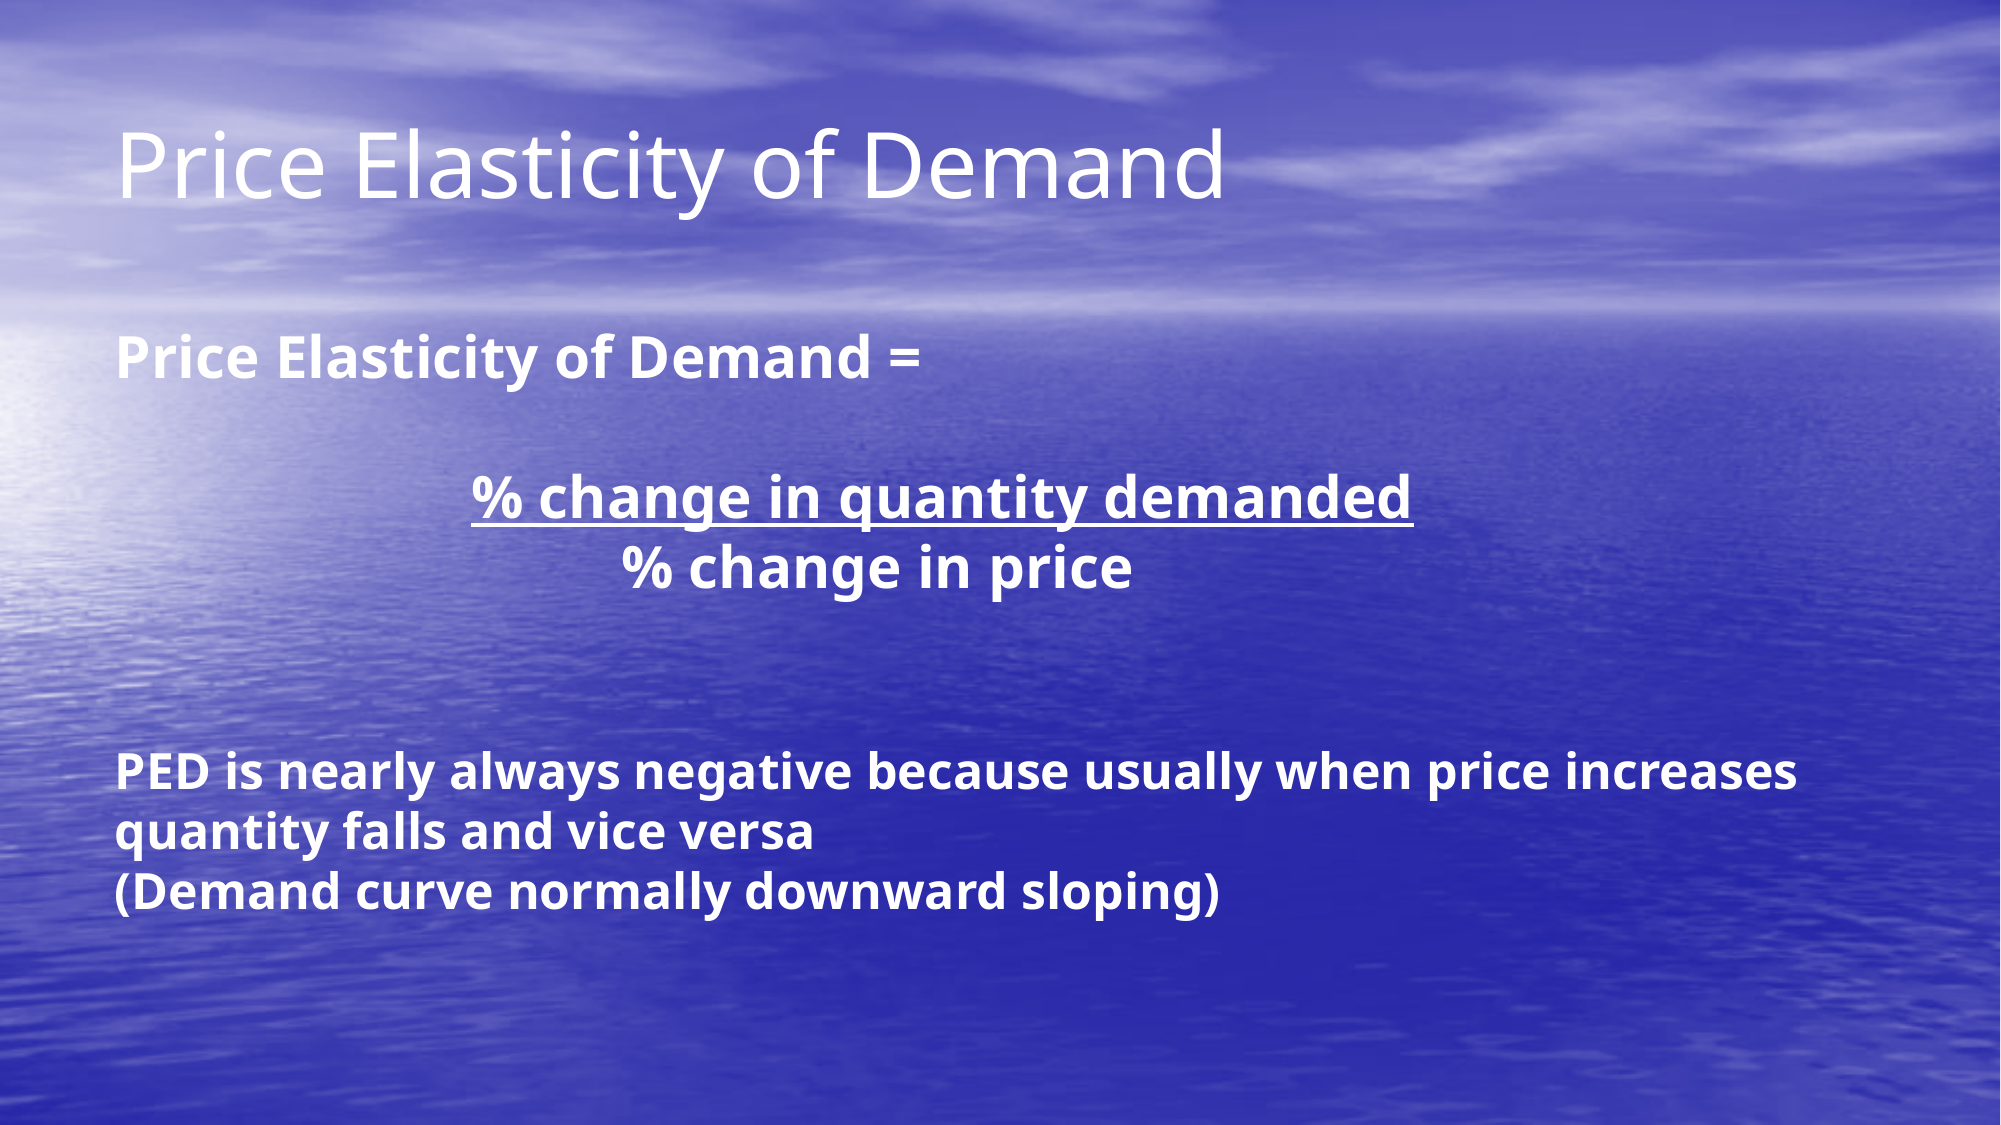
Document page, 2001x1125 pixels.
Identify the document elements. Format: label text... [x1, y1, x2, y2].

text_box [990, 544, 1010, 581]
title Price Elasticity of Demand [99, 47, 1900, 275]
list Price Elasticity of Demand = % change in quantity demanded % change in price PED is nearly always negative because usually when price increases quantity falls and vice versa (Demand curve normally downward sloping) [99, 312, 1900, 988]
